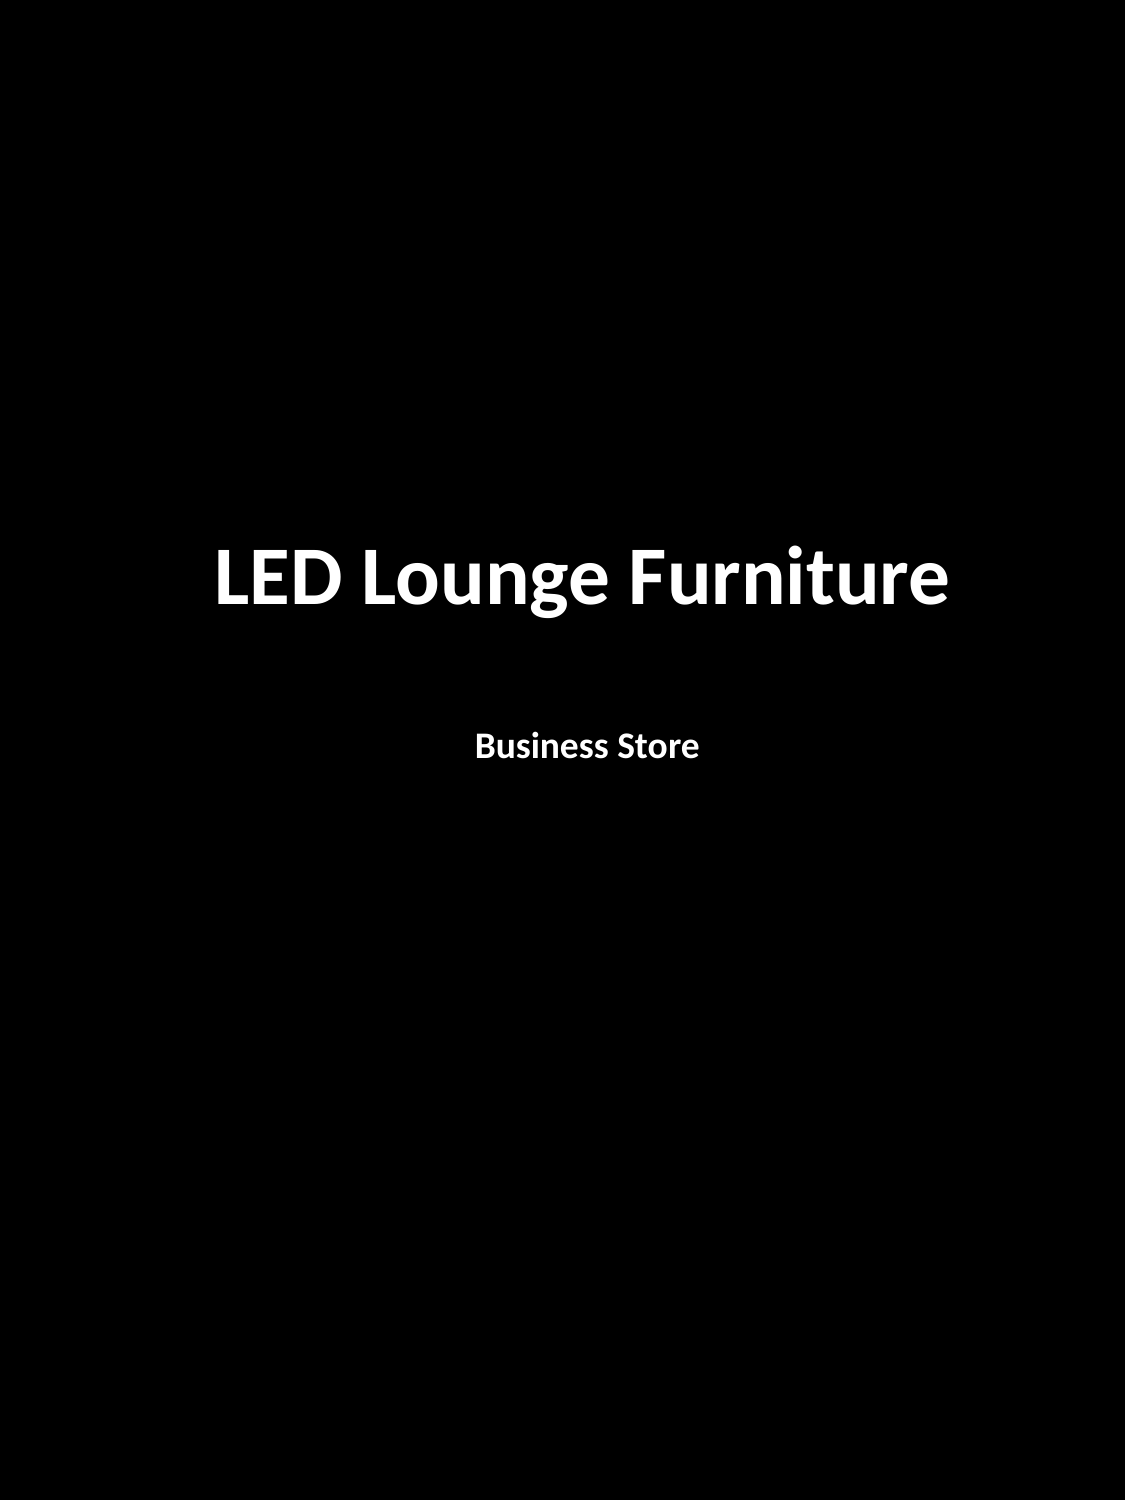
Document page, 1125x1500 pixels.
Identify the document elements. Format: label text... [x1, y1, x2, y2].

text_box LED Lounge Furniture Business Store [200, 513, 975, 774]
